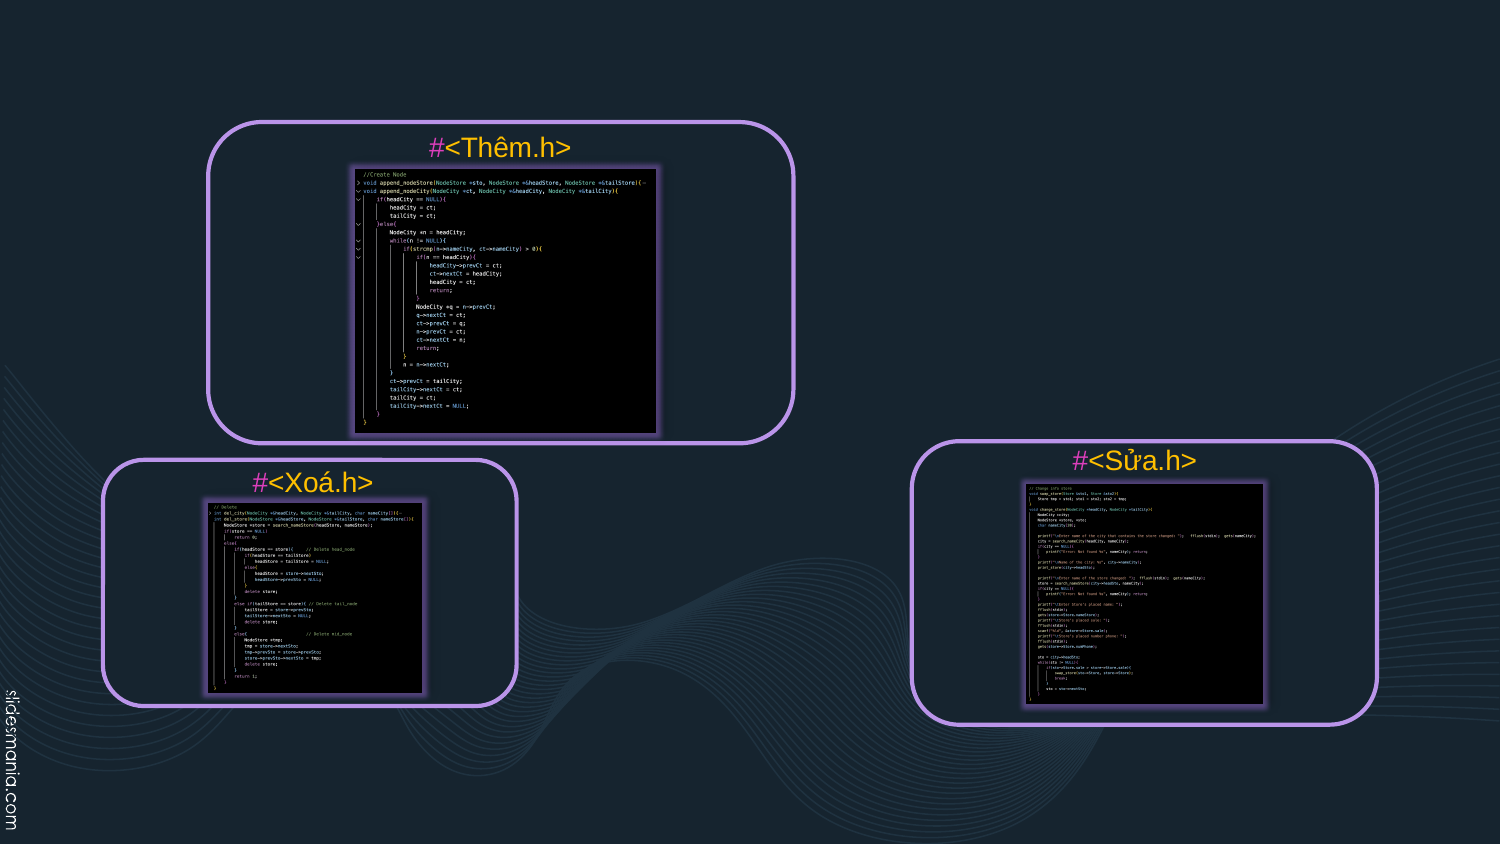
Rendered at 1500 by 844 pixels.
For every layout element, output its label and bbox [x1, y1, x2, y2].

text_box [102, 456, 517, 707]
text_box [207, 121, 794, 444]
text_box [911, 434, 1378, 725]
